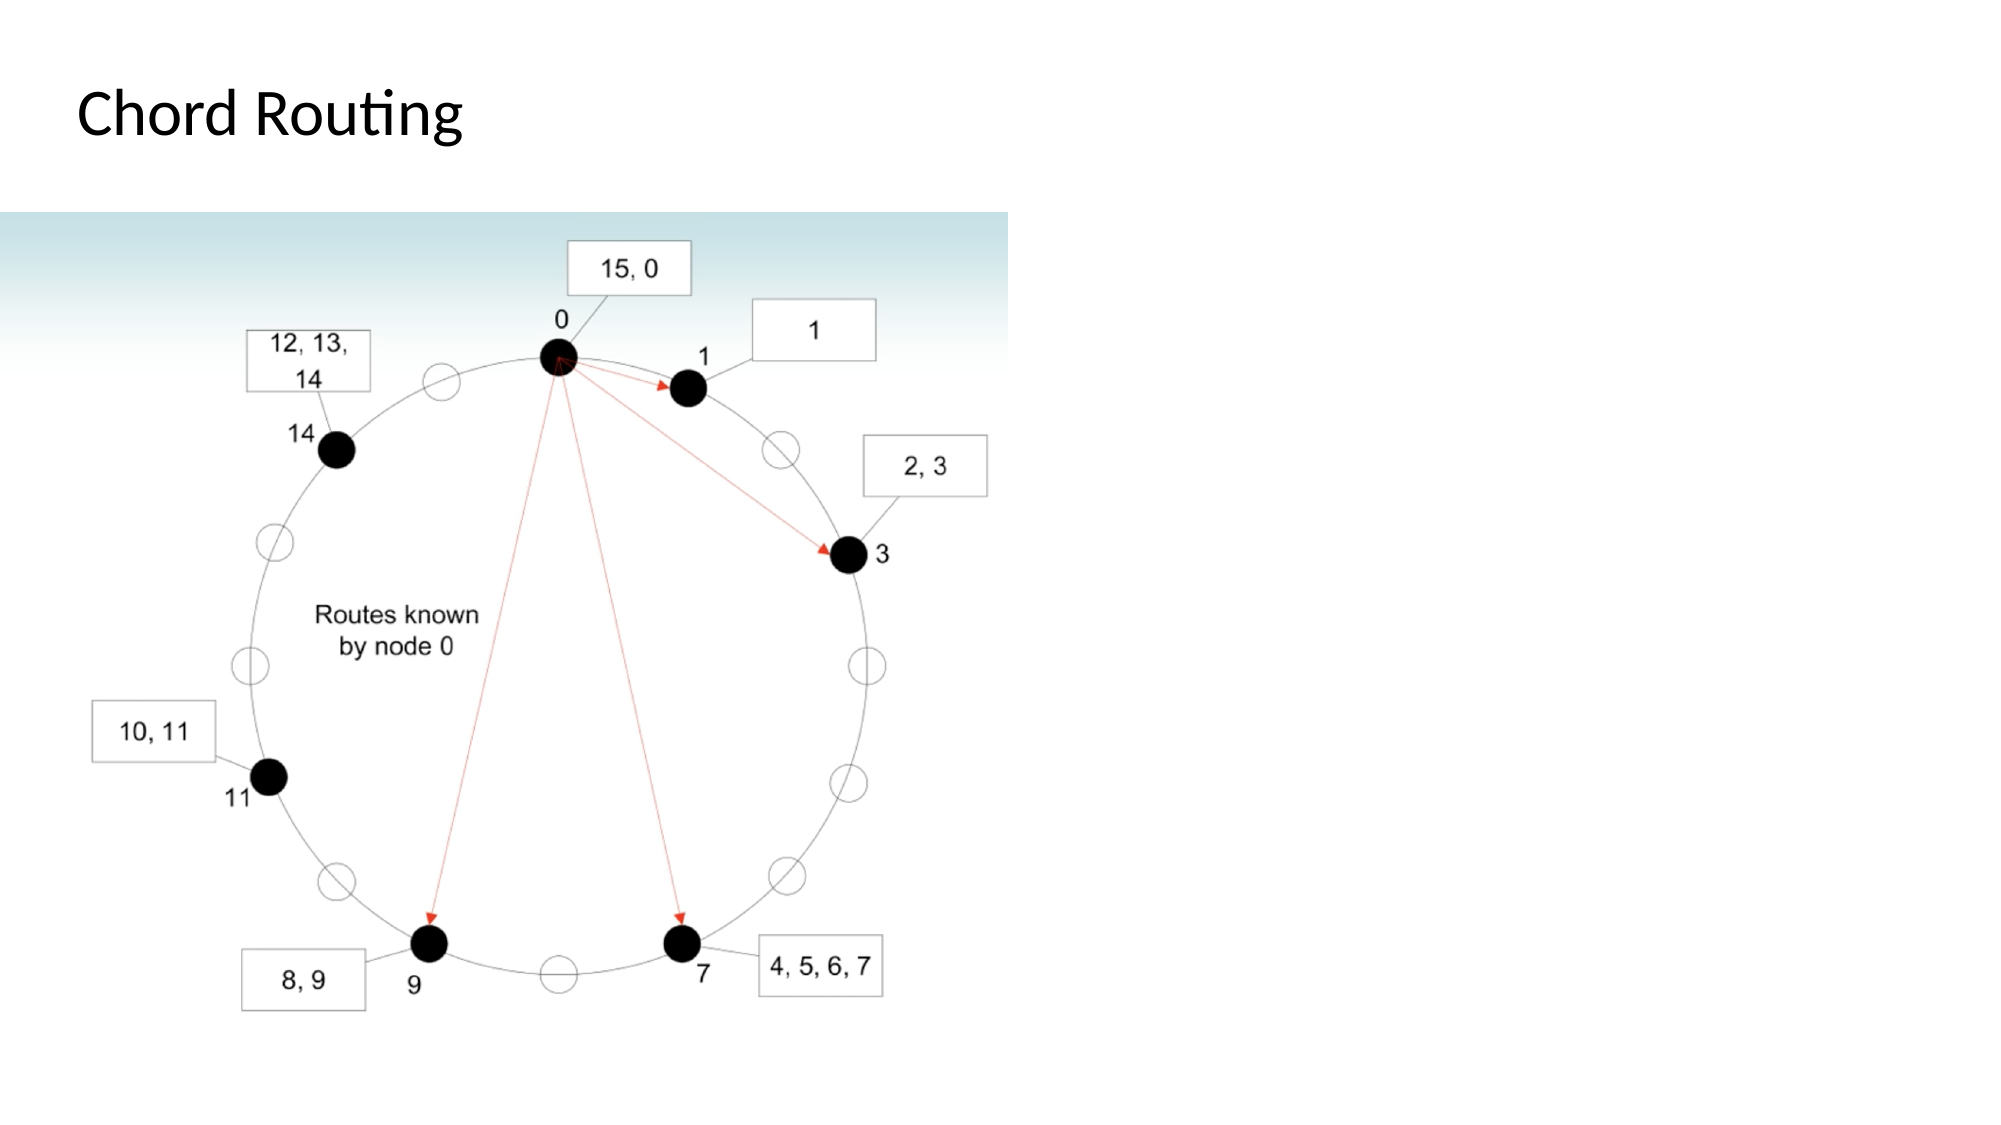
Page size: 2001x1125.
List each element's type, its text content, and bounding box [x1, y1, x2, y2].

text_box Chord Routing [62, 60, 1063, 156]
picture [0, 212, 1008, 1034]
